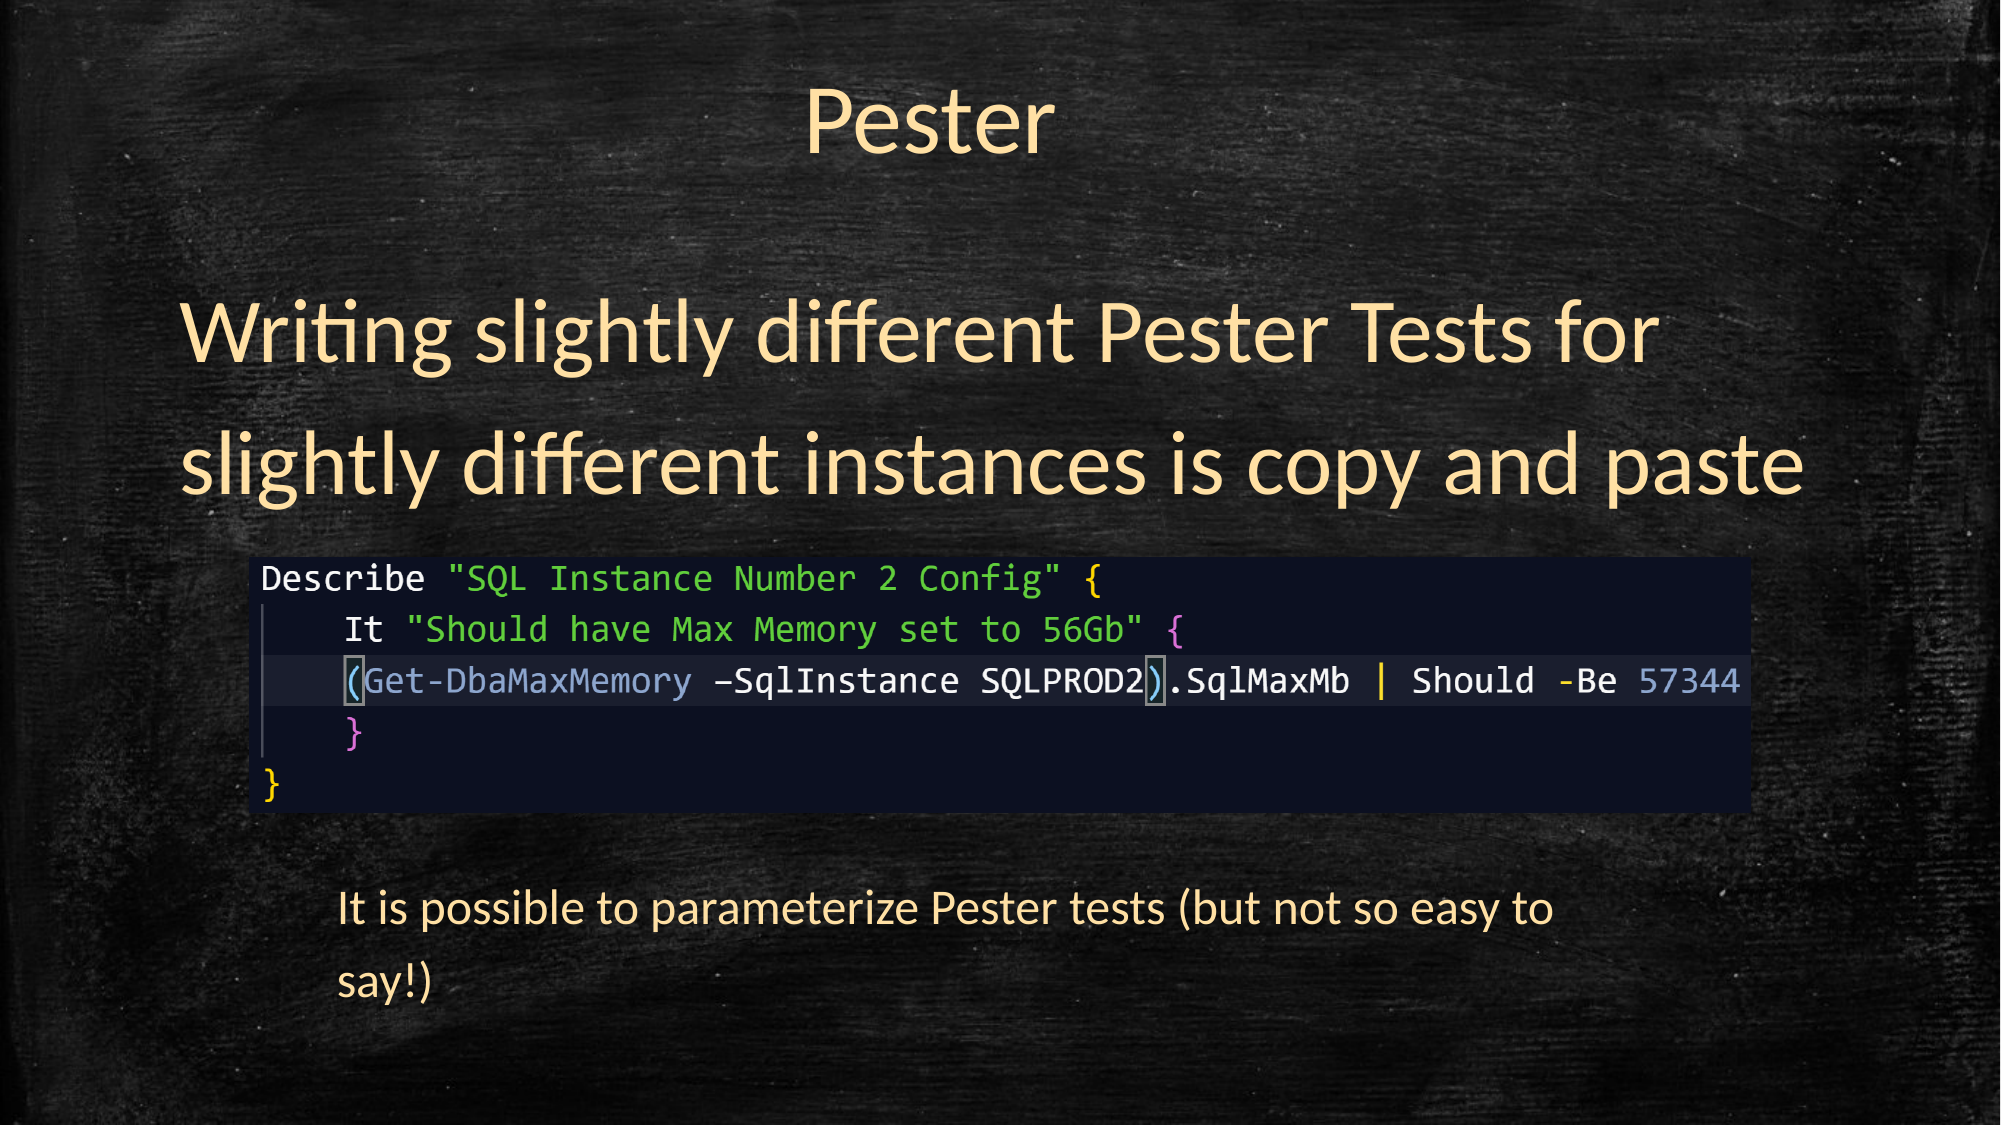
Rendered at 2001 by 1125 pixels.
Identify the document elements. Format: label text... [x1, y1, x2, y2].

text_box It is possible to parameterize Pester tests (but not so easy to say!) [322, 855, 1678, 1015]
text_box Writing slightly different Pester Tests for slightly different instances is copy and paste [164, 241, 1836, 521]
text_box Pester [788, 60, 1212, 154]
picture [249, 557, 1751, 813]
